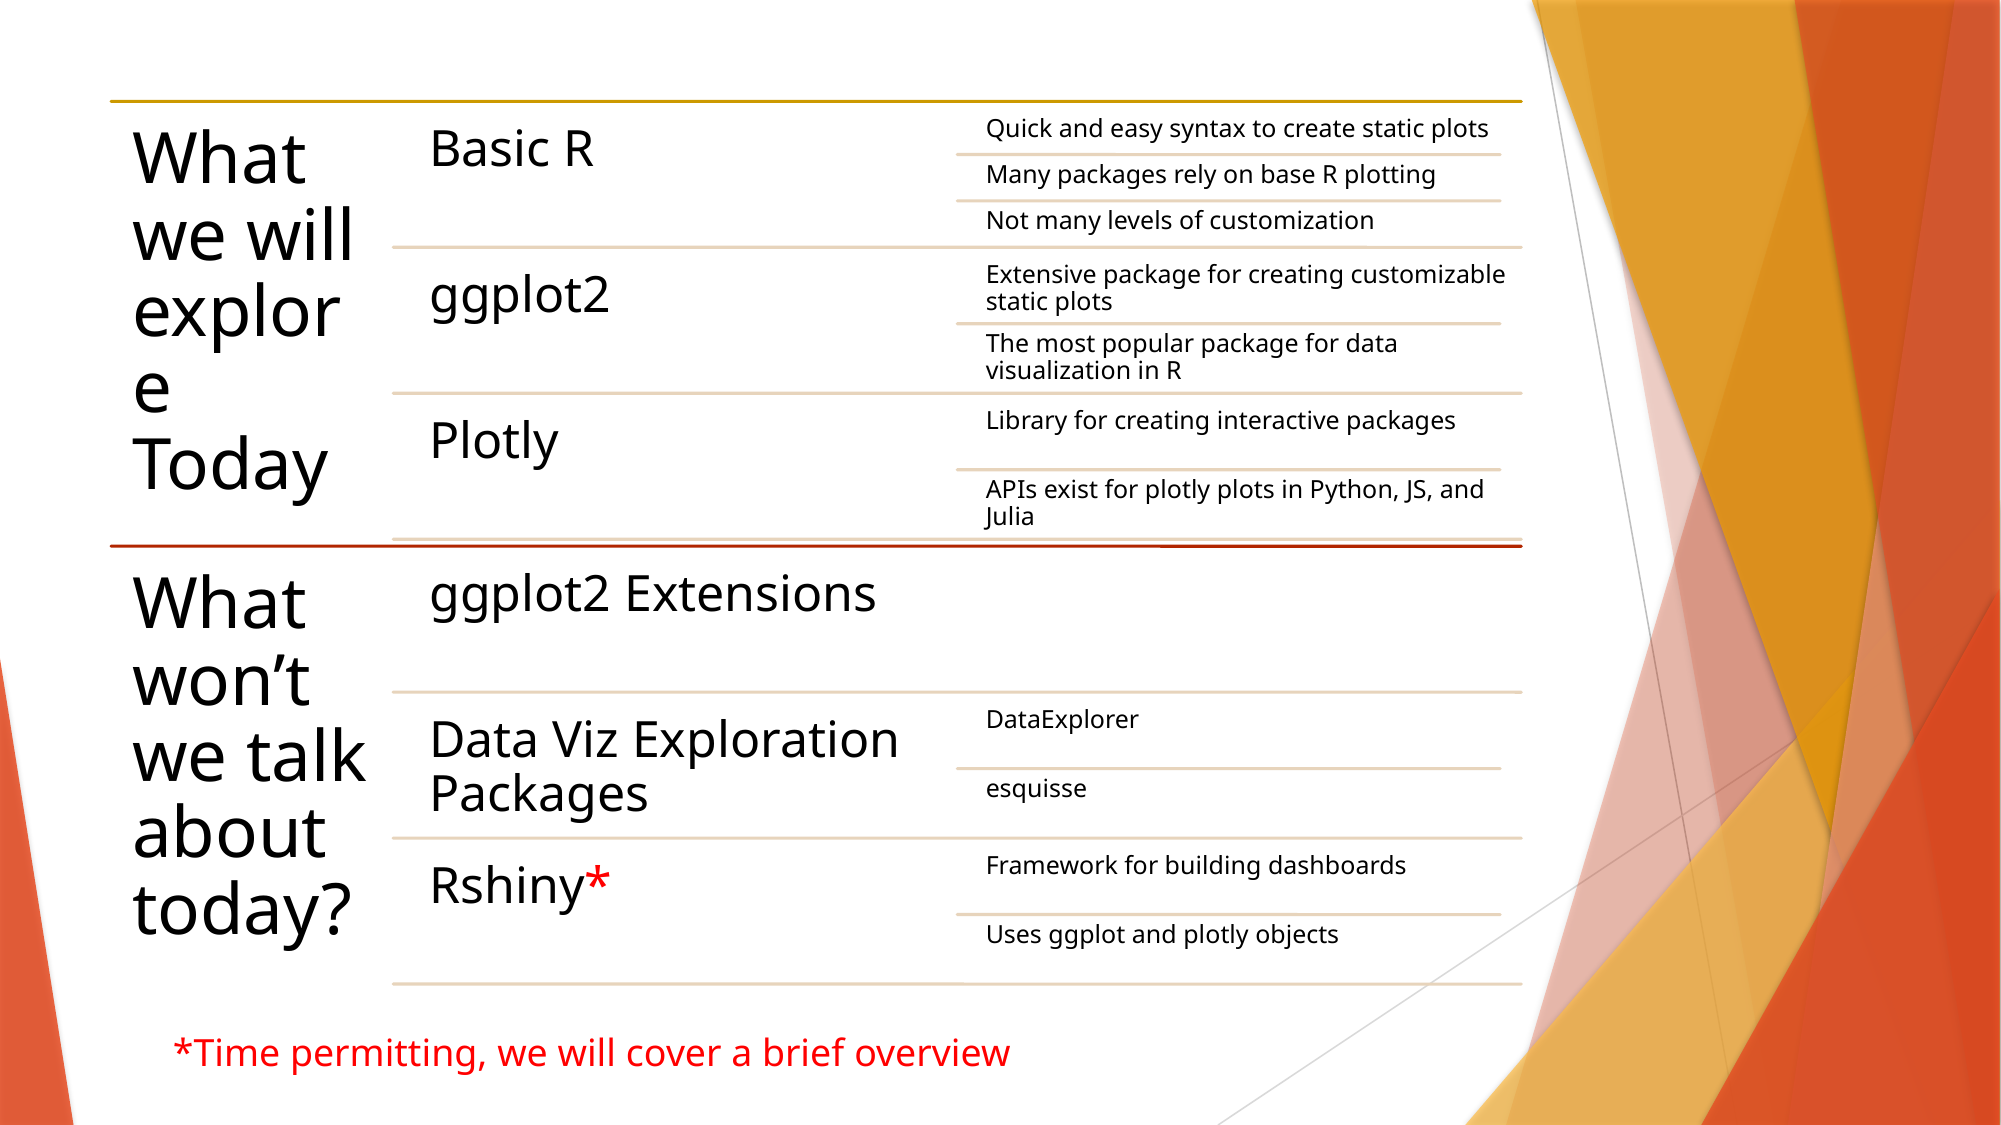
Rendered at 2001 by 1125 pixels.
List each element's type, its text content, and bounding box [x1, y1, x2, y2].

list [110, 100, 1522, 992]
text_box *Time permitting, we will cover a brief overview [158, 1021, 1225, 1082]
